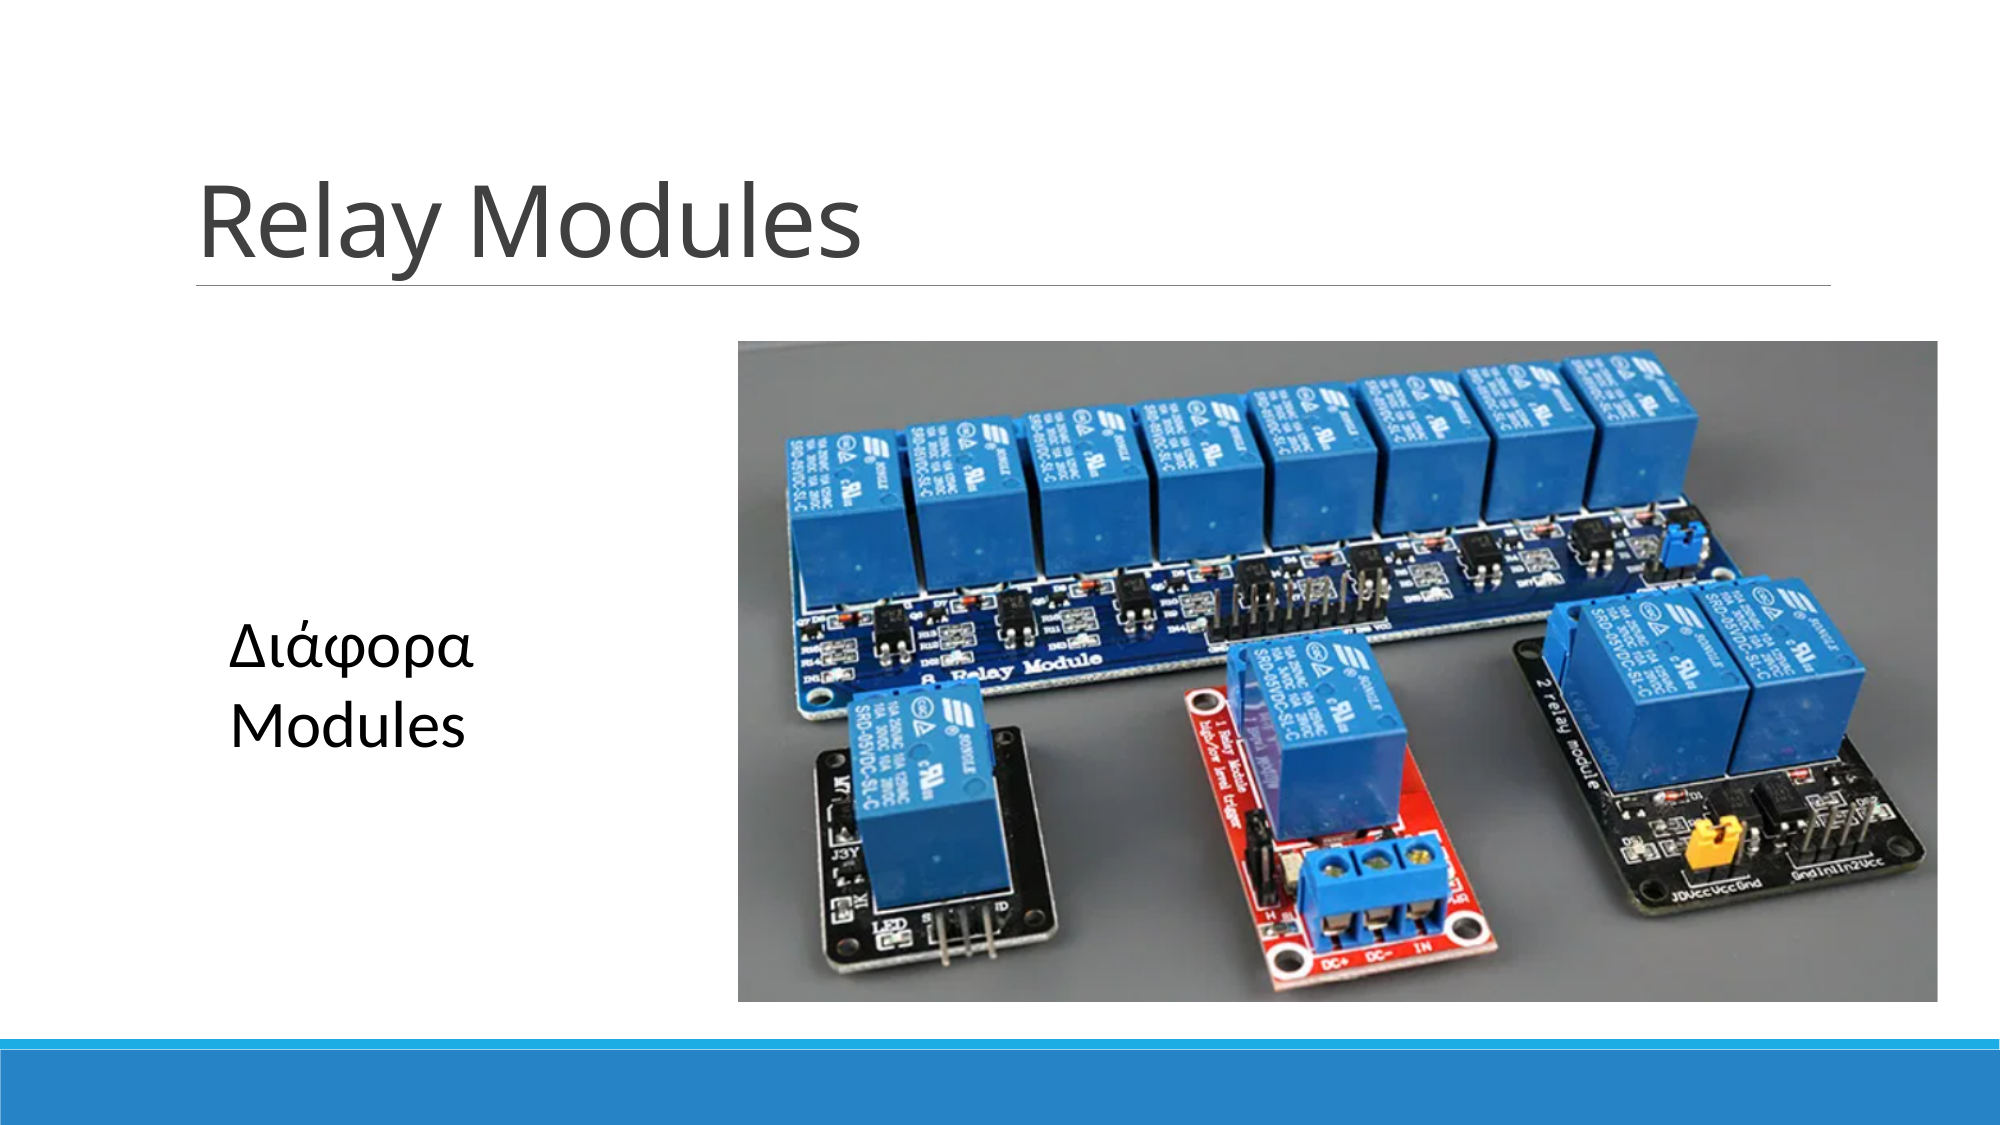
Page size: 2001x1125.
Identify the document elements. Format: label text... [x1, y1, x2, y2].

text_box Διάφορα Modules [215, 593, 650, 768]
title Relay Modules [180, 47, 1830, 285]
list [738, 340, 1940, 1002]
